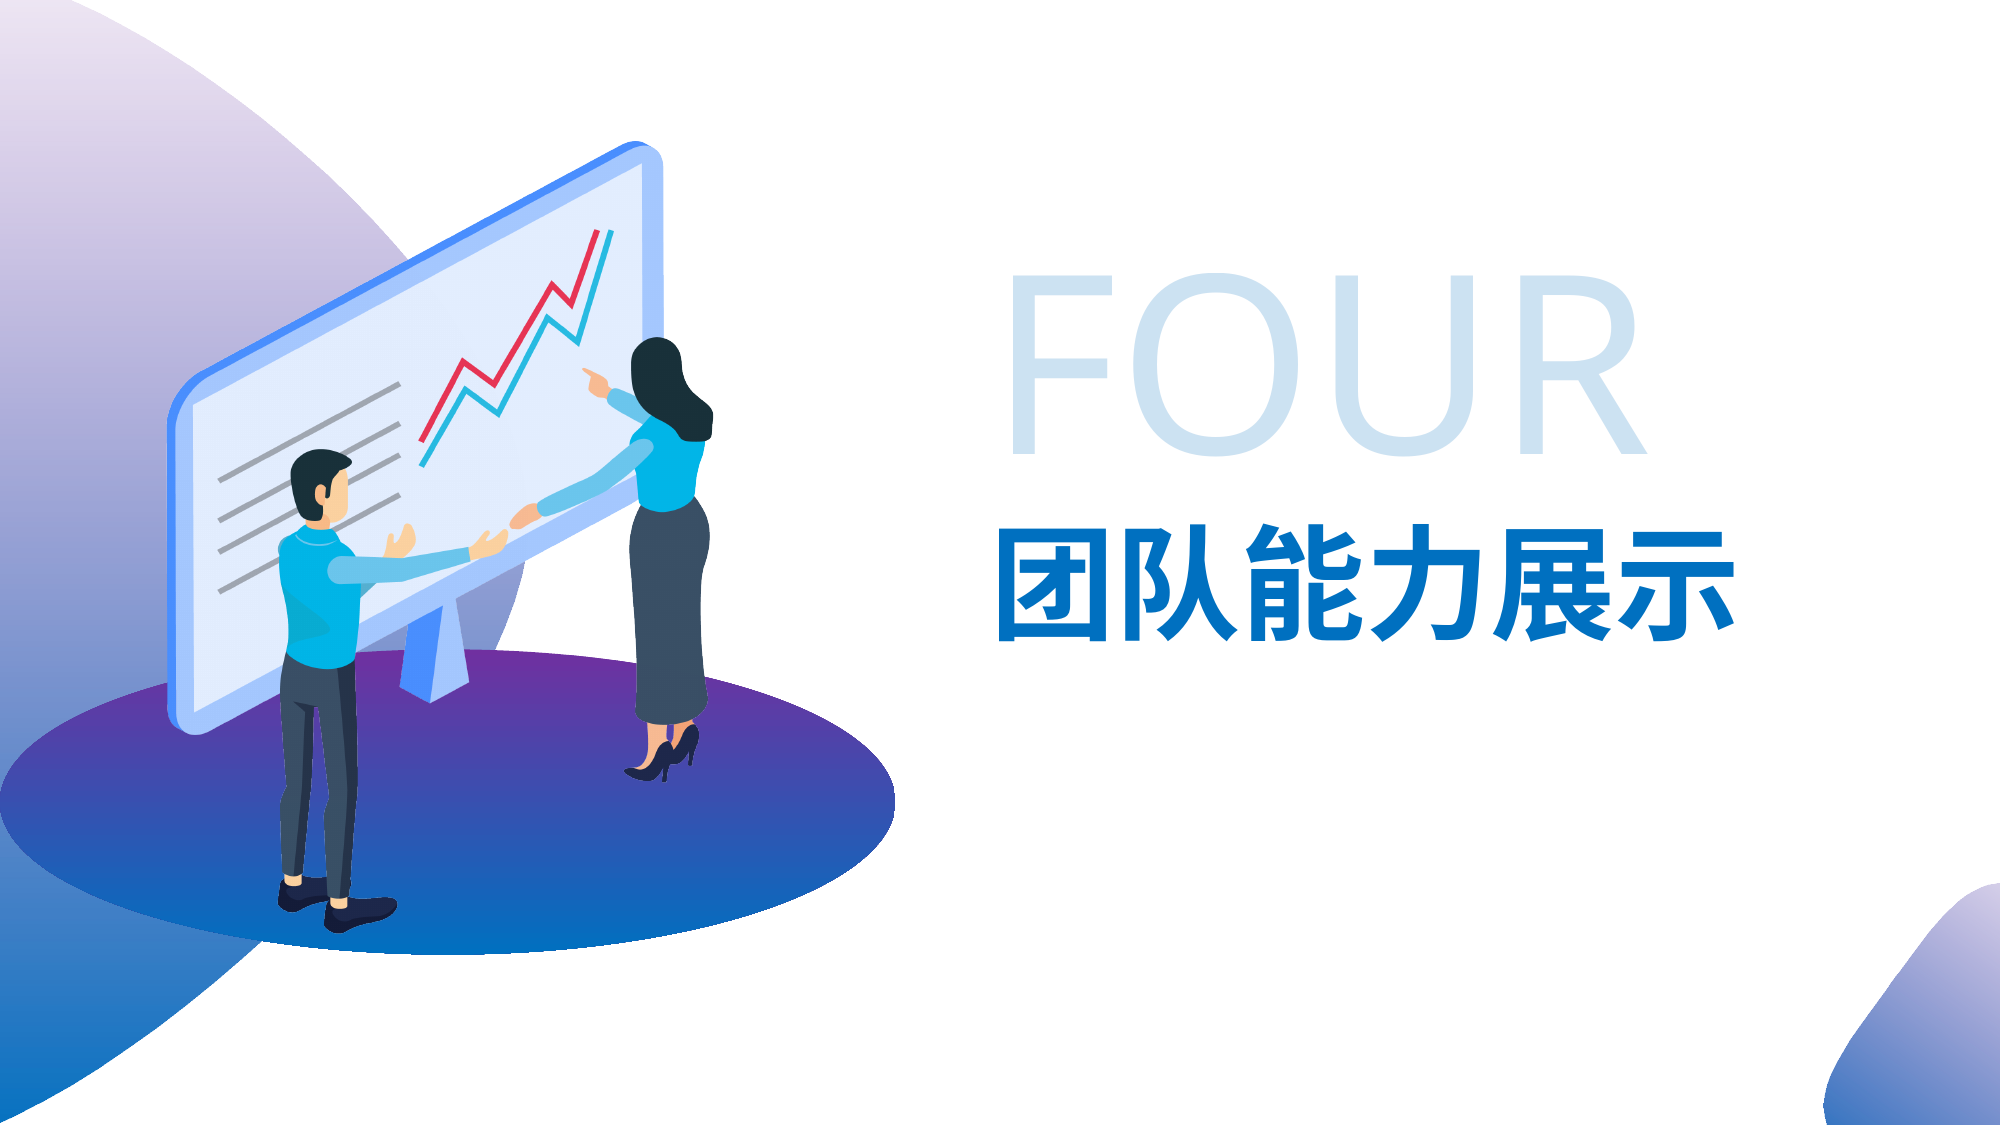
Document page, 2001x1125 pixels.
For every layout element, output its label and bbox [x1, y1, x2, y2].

text_box [0, 0, 2000, 1125]
